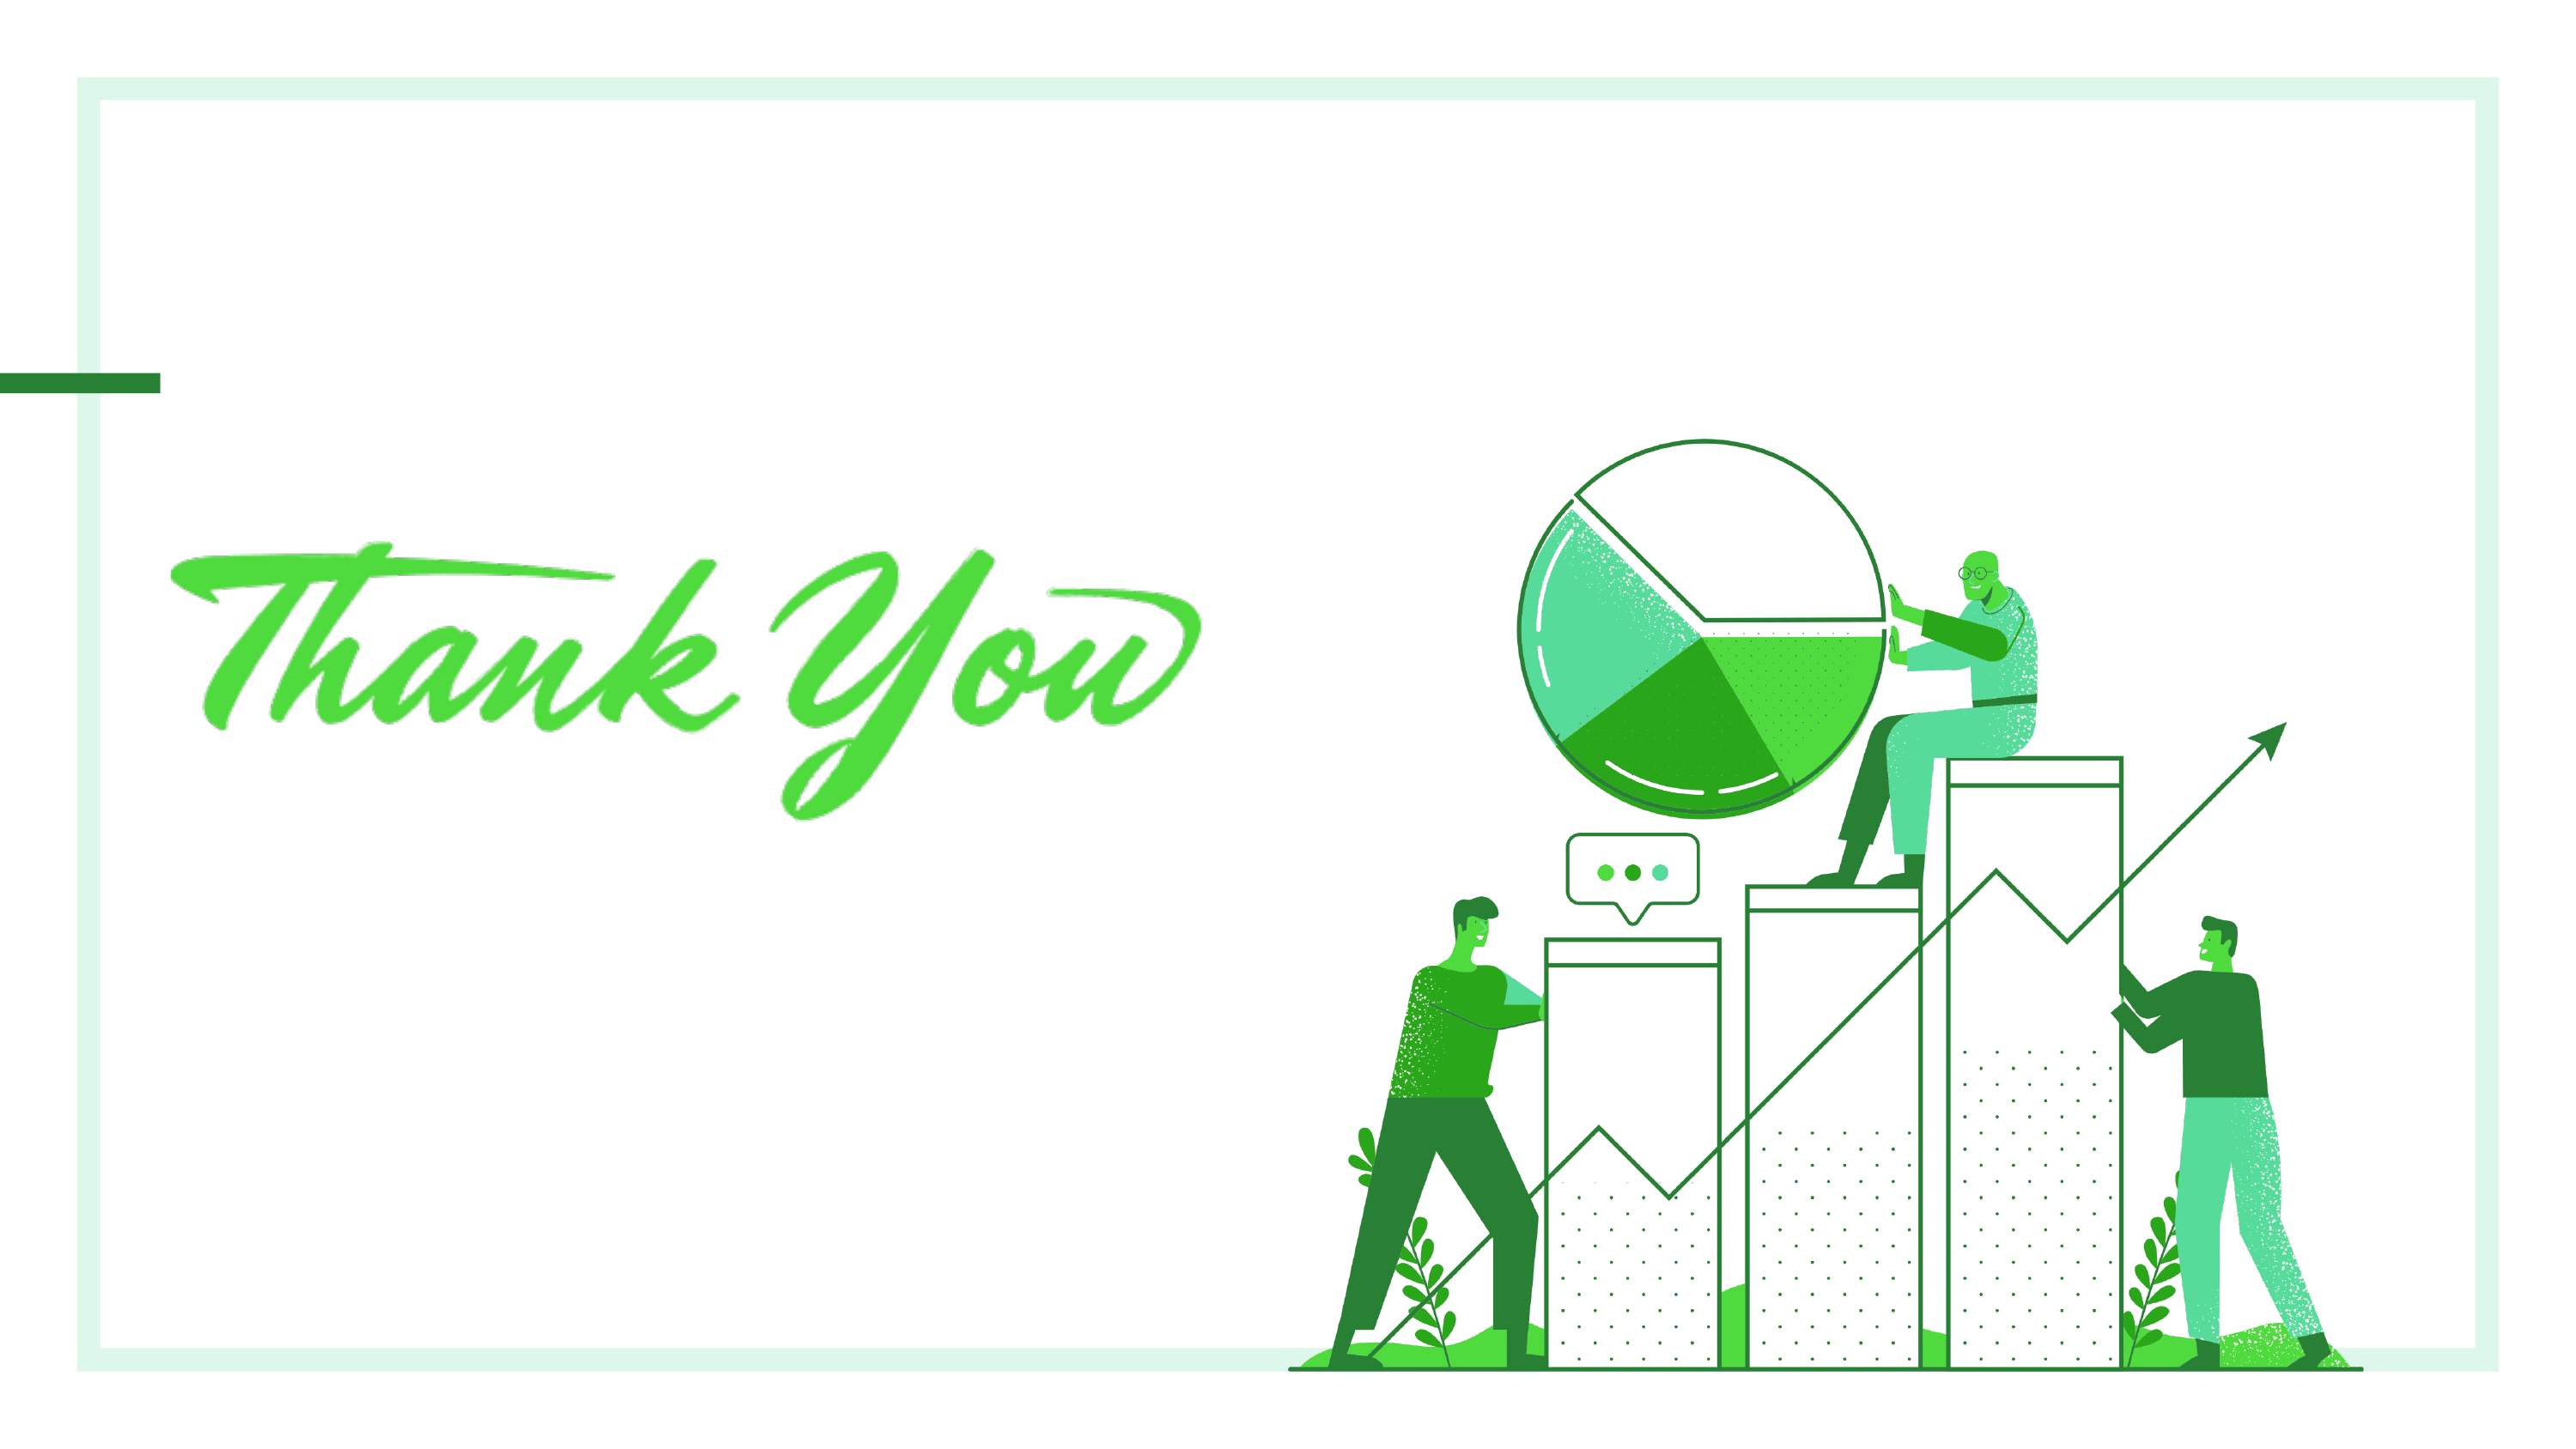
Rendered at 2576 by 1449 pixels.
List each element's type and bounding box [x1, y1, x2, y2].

text_box [76, 76, 2500, 1372]
